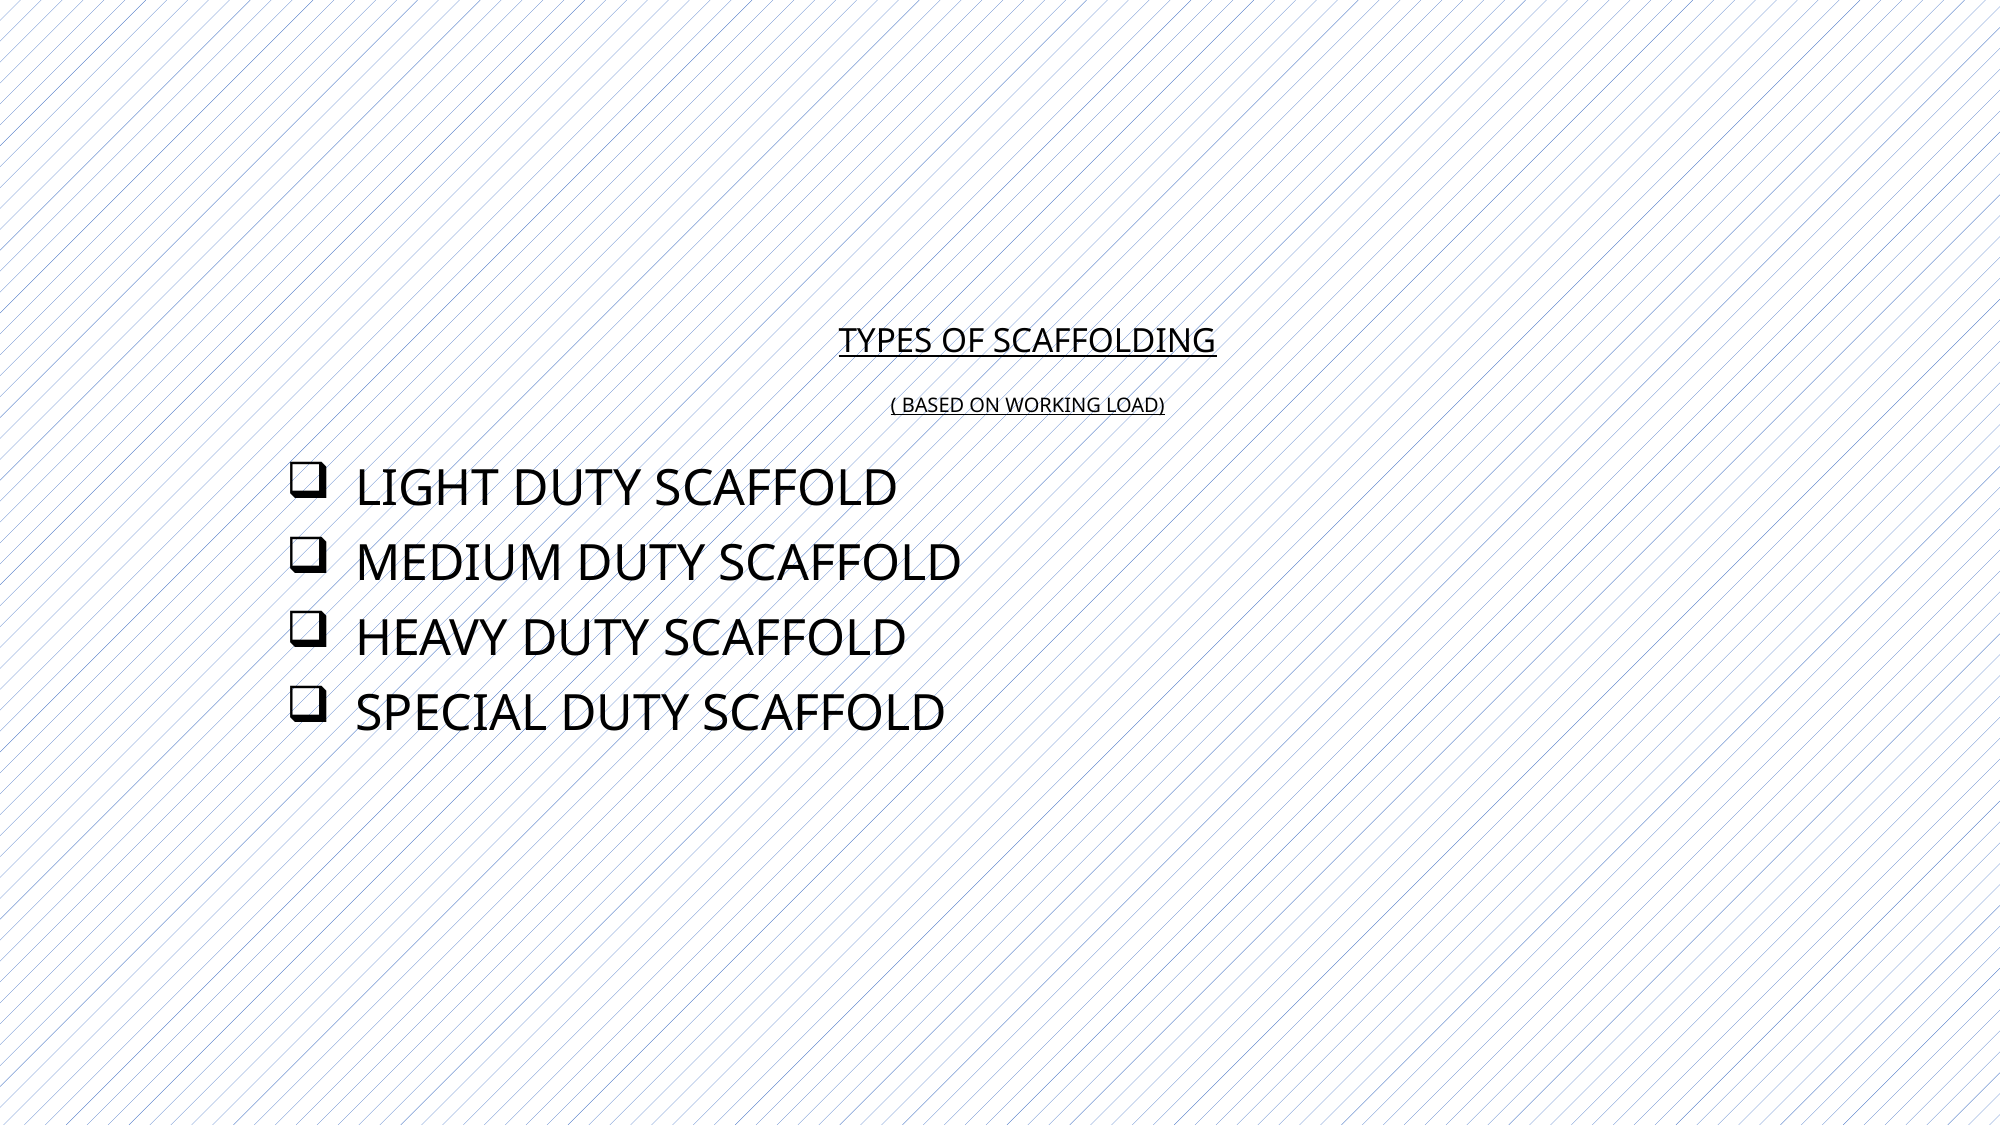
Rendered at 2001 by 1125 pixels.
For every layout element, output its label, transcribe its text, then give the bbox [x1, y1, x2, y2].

subtitle LIGHT DUTY SCAFFOLD MEDIUM DUTY SCAFFOLD HEAVY DUTY SCAFFOLD SPECIAL DUTY SCAFFOLD [271, 500, 1772, 1125]
title TYPES OF SCAFFOLDING ( BASED ON WORKING LOAD) [271, 312, 1772, 500]
